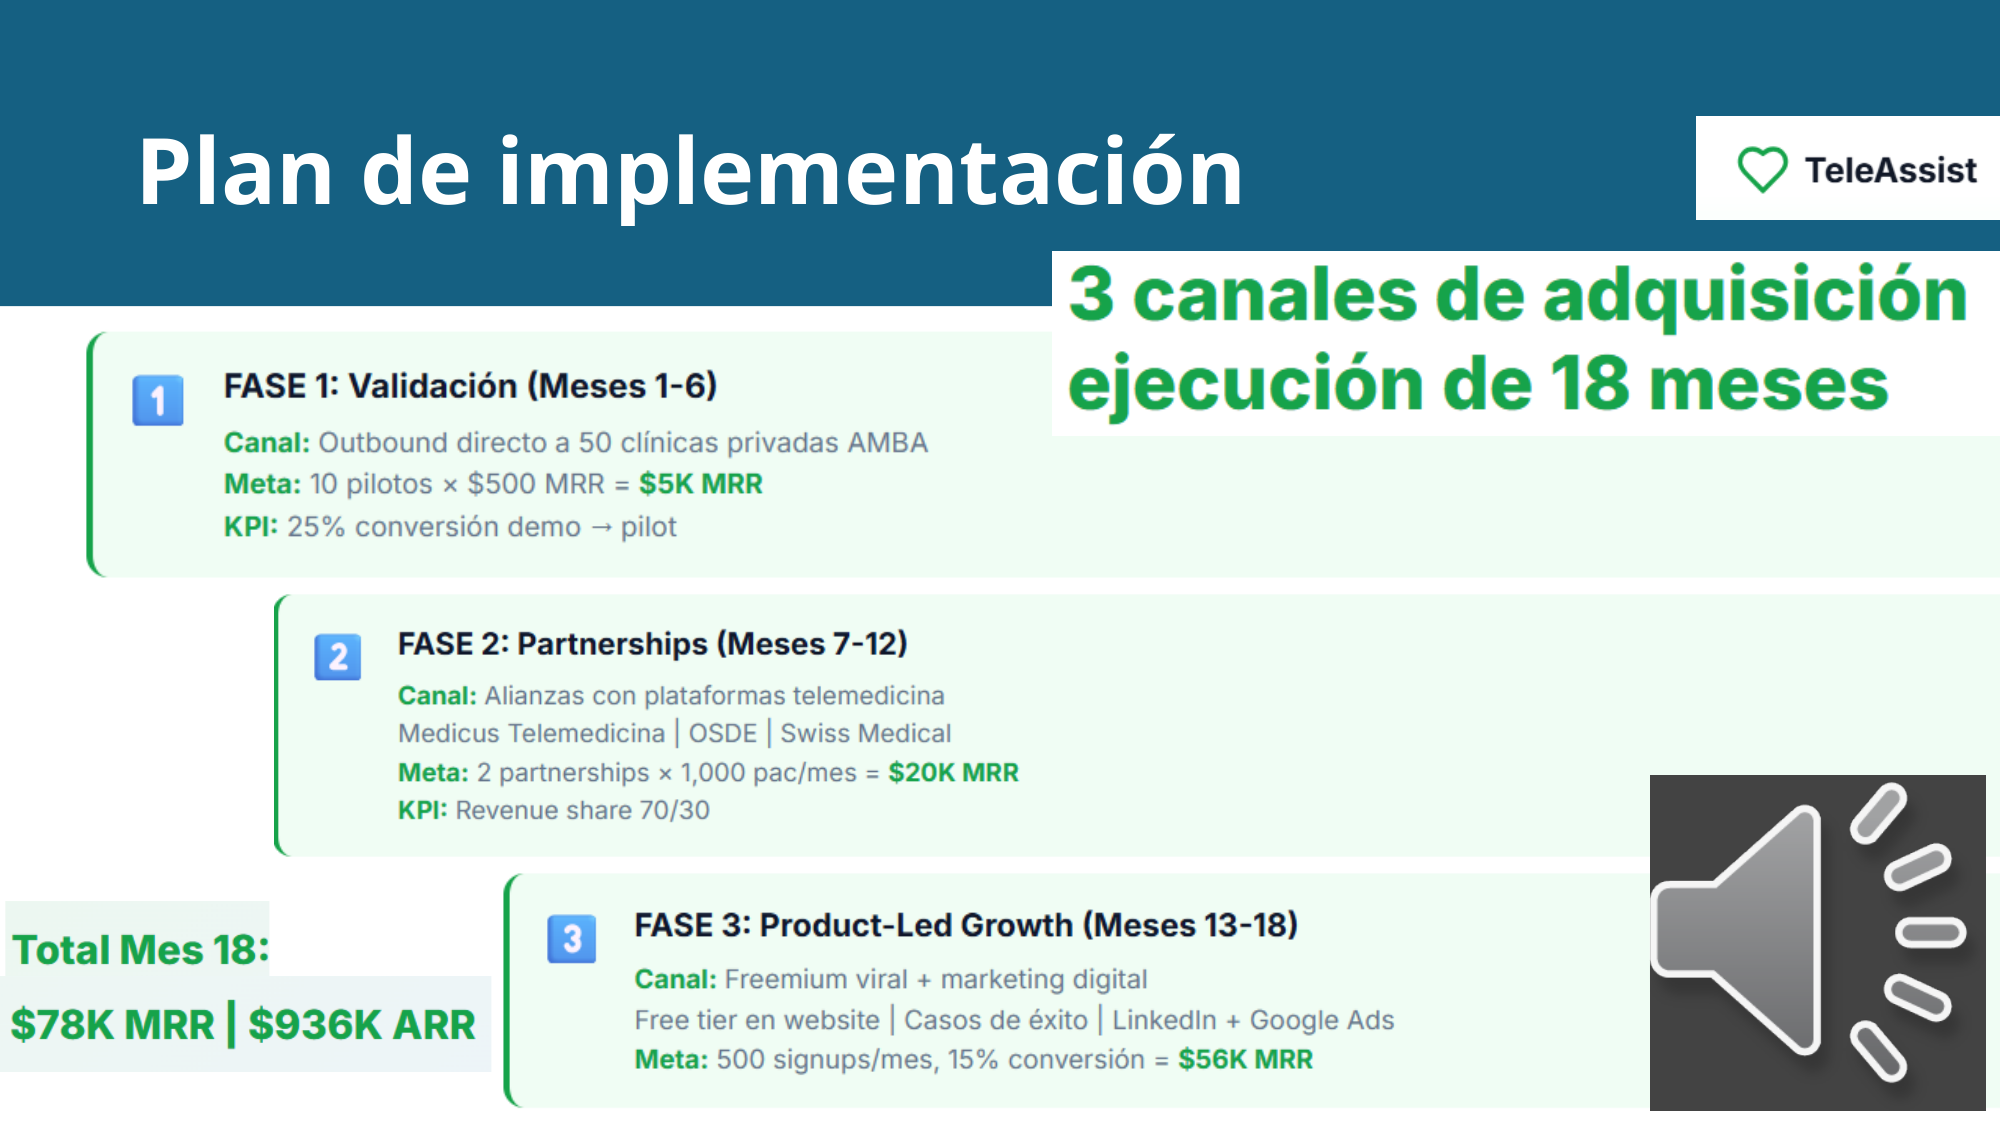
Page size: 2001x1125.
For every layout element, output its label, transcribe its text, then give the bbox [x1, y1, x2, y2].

picture [62, 250, 2000, 1117]
picture [0, 901, 492, 1073]
text_box Plan de implementación [121, 105, 1529, 231]
picture [1696, 116, 2000, 220]
text_box [0, 0, 2000, 308]
